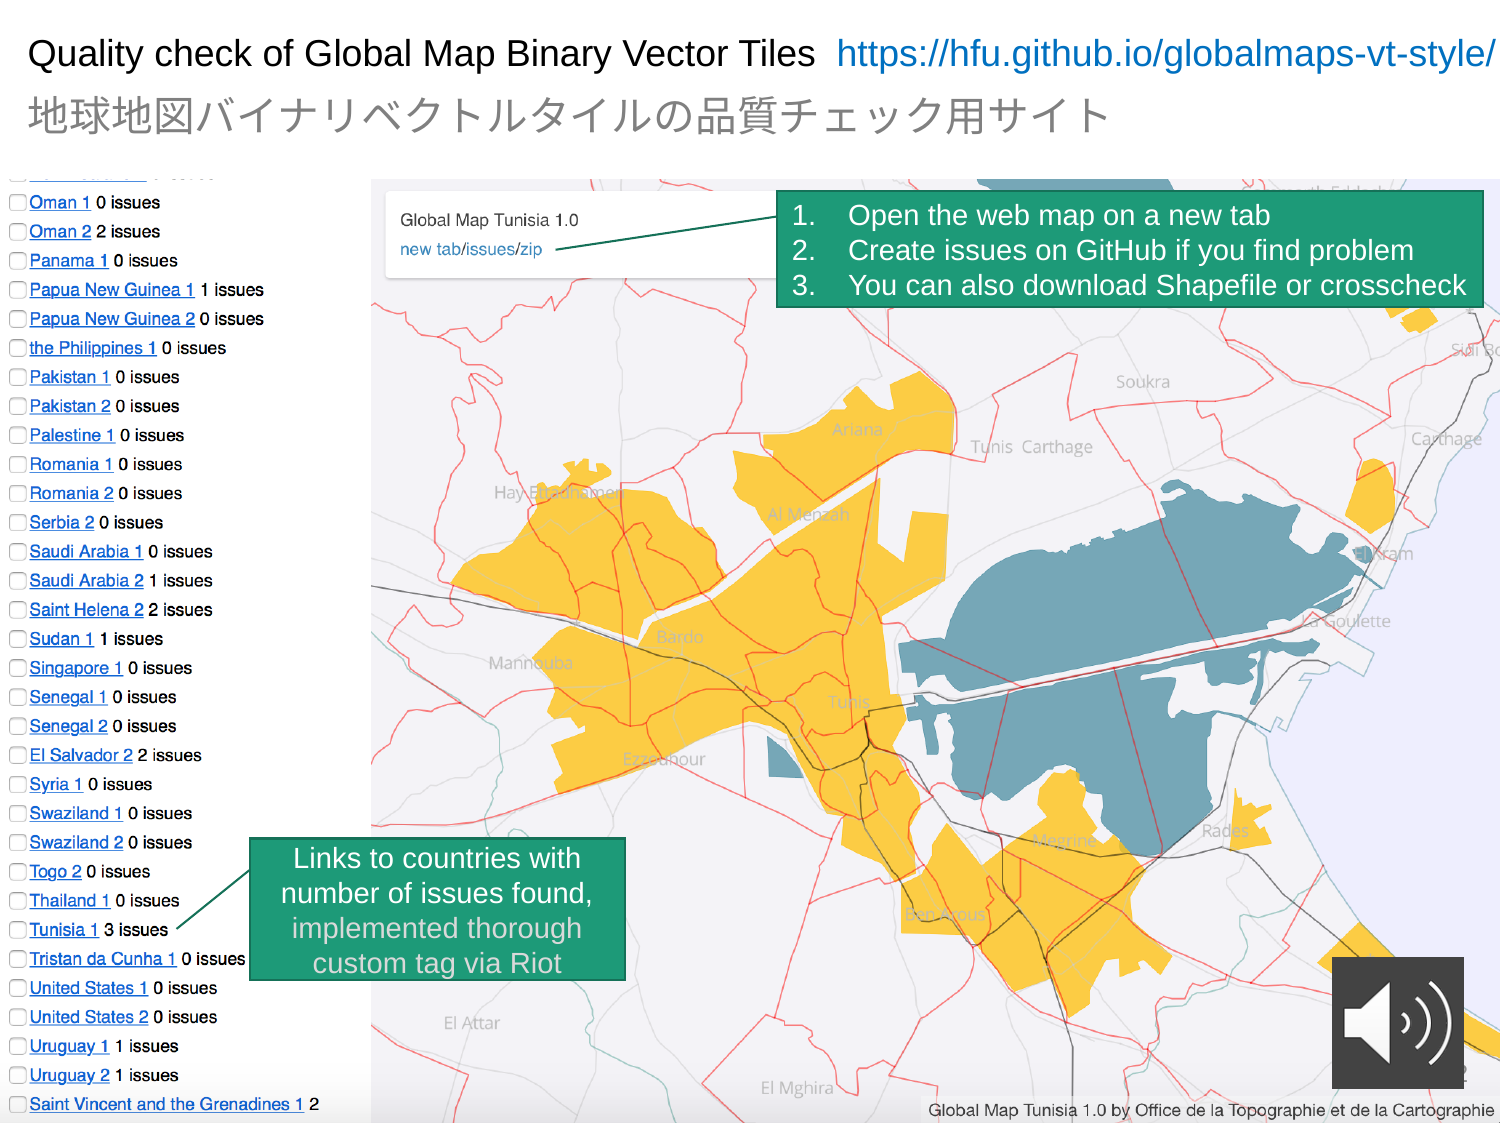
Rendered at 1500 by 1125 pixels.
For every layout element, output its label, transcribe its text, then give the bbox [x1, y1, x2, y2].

text_box Quality check of Global Map Binary Vector Tiles [12, 21, 821, 82]
text_box https://hfu.github.io/globalmaps-vt-style/ [821, 21, 1500, 82]
picture [0, 179, 1500, 1123]
text_box 地球地図バイナリベクトルタイルの品質チェック用サイト [13, 82, 1128, 147]
